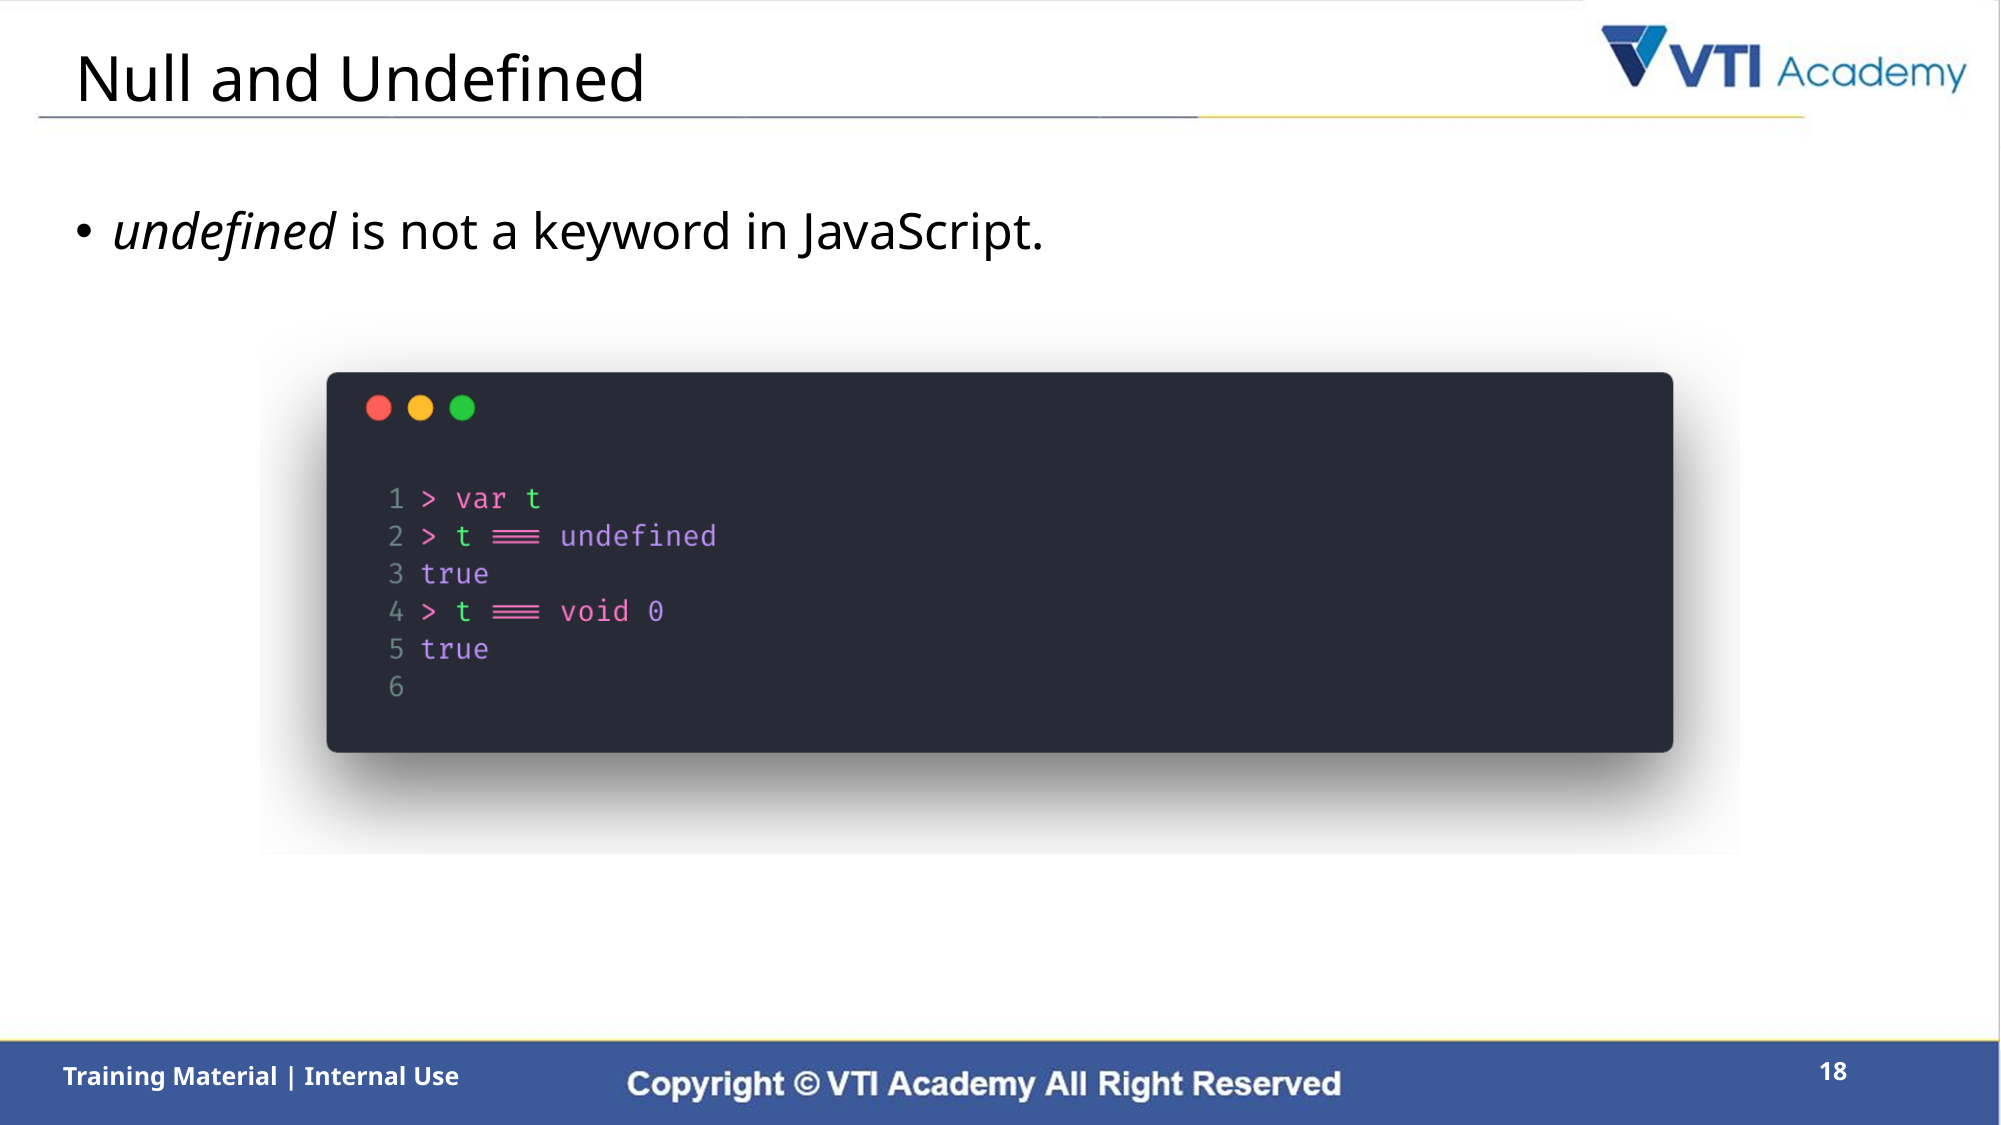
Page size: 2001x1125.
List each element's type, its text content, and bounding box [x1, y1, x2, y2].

list undefined is not a keyword in JavaScript. [60, 198, 1863, 1043]
title Null and Undefined [60, 23, 1401, 123]
slide_number 18 [1412, 1042, 1863, 1103]
picture [0, 0, 2001, 1125]
footer Training Material | Internal Use [0, 1045, 523, 1106]
